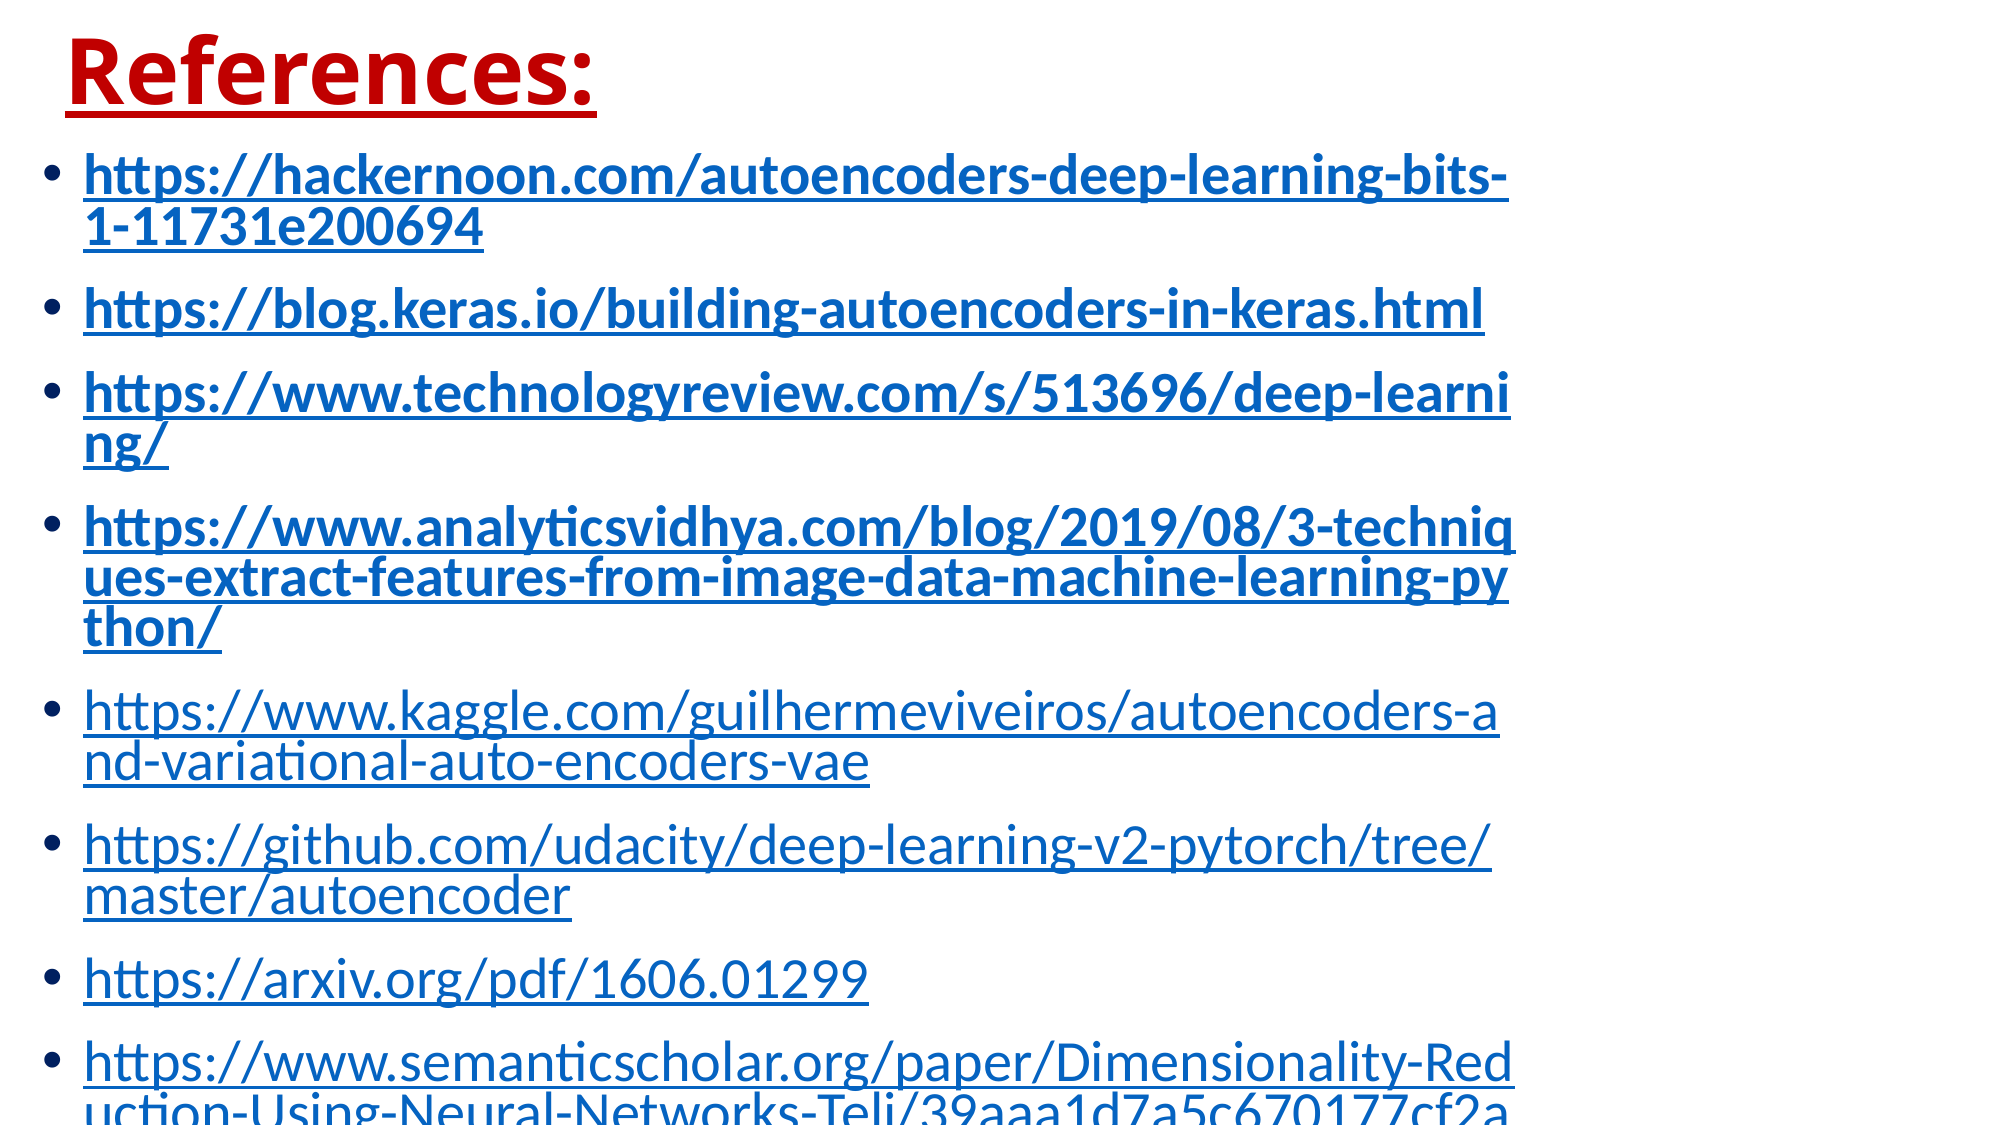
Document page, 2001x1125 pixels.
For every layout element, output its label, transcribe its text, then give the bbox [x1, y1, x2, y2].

list https://hackernoon.com/autoencoders-deep-learning-bits-1-11731e200694 https://blog.keras.io/building-autoencoders-in-keras.html https://www.technologyreview.com/s/513696/deep-learning/ https://www.analyticsvidhya.com/blog/2019/08/3-techniques-extract-features-from-image-data-machine-learning-python/ https://www.kaggle.com/guilhermeviveiros/autoencoders-and-variational-auto-encoders-vae https://github.com/udacity/deep-learning-v2-pytorch/tree/master/autoencoder https://arxiv.org/pdf/1606.01299 https://www.semanticscholar.org/paper/Dimensionality-Reduction-Using-Neural-Networks-Teli/39aaa1d7a5c670177cf2a41a9fb49361a17241ef [27, 136, 1535, 1112]
title References: [49, 13, 1856, 137]
